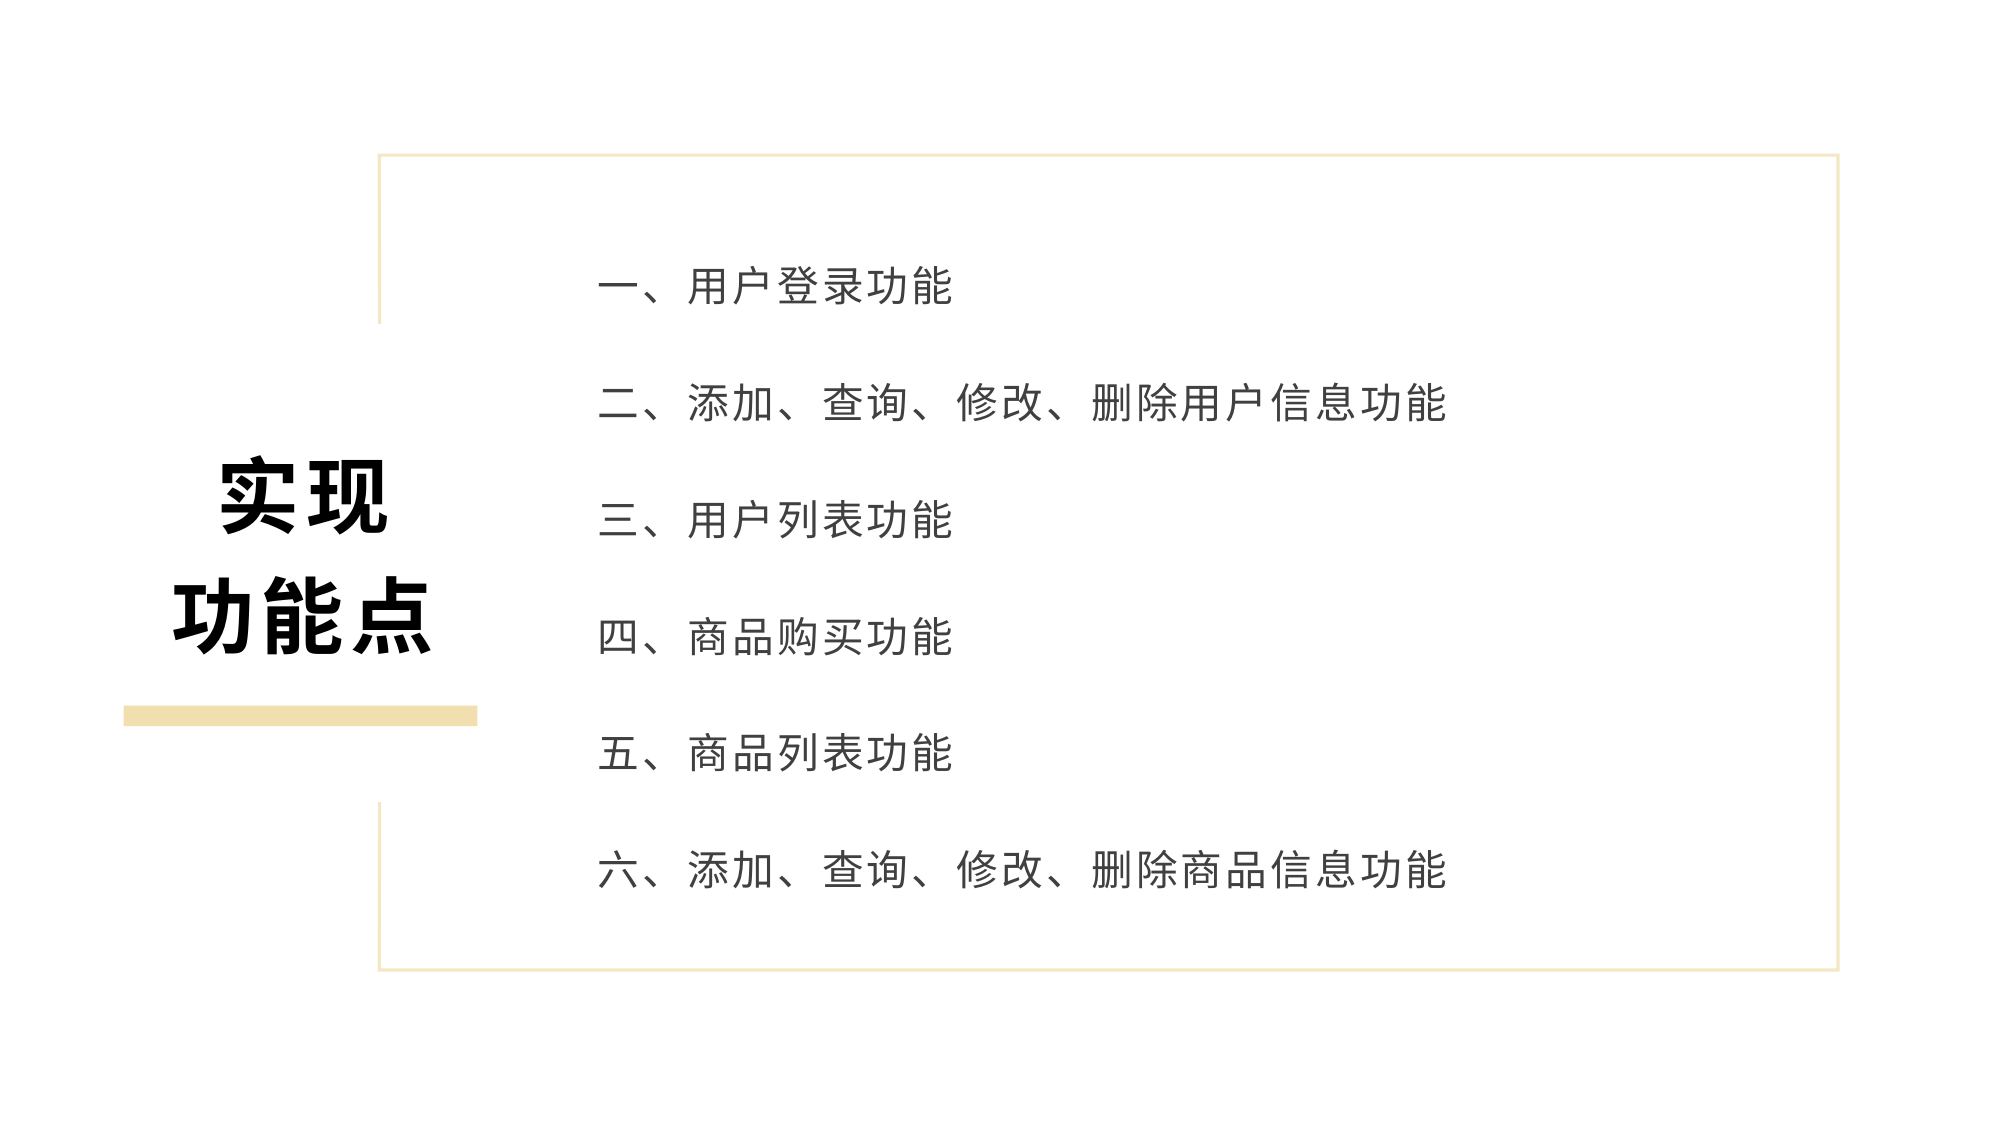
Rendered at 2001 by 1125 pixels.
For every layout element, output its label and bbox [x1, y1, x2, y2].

text_box [378, 154, 1840, 972]
text_box [85, 362, 520, 727]
